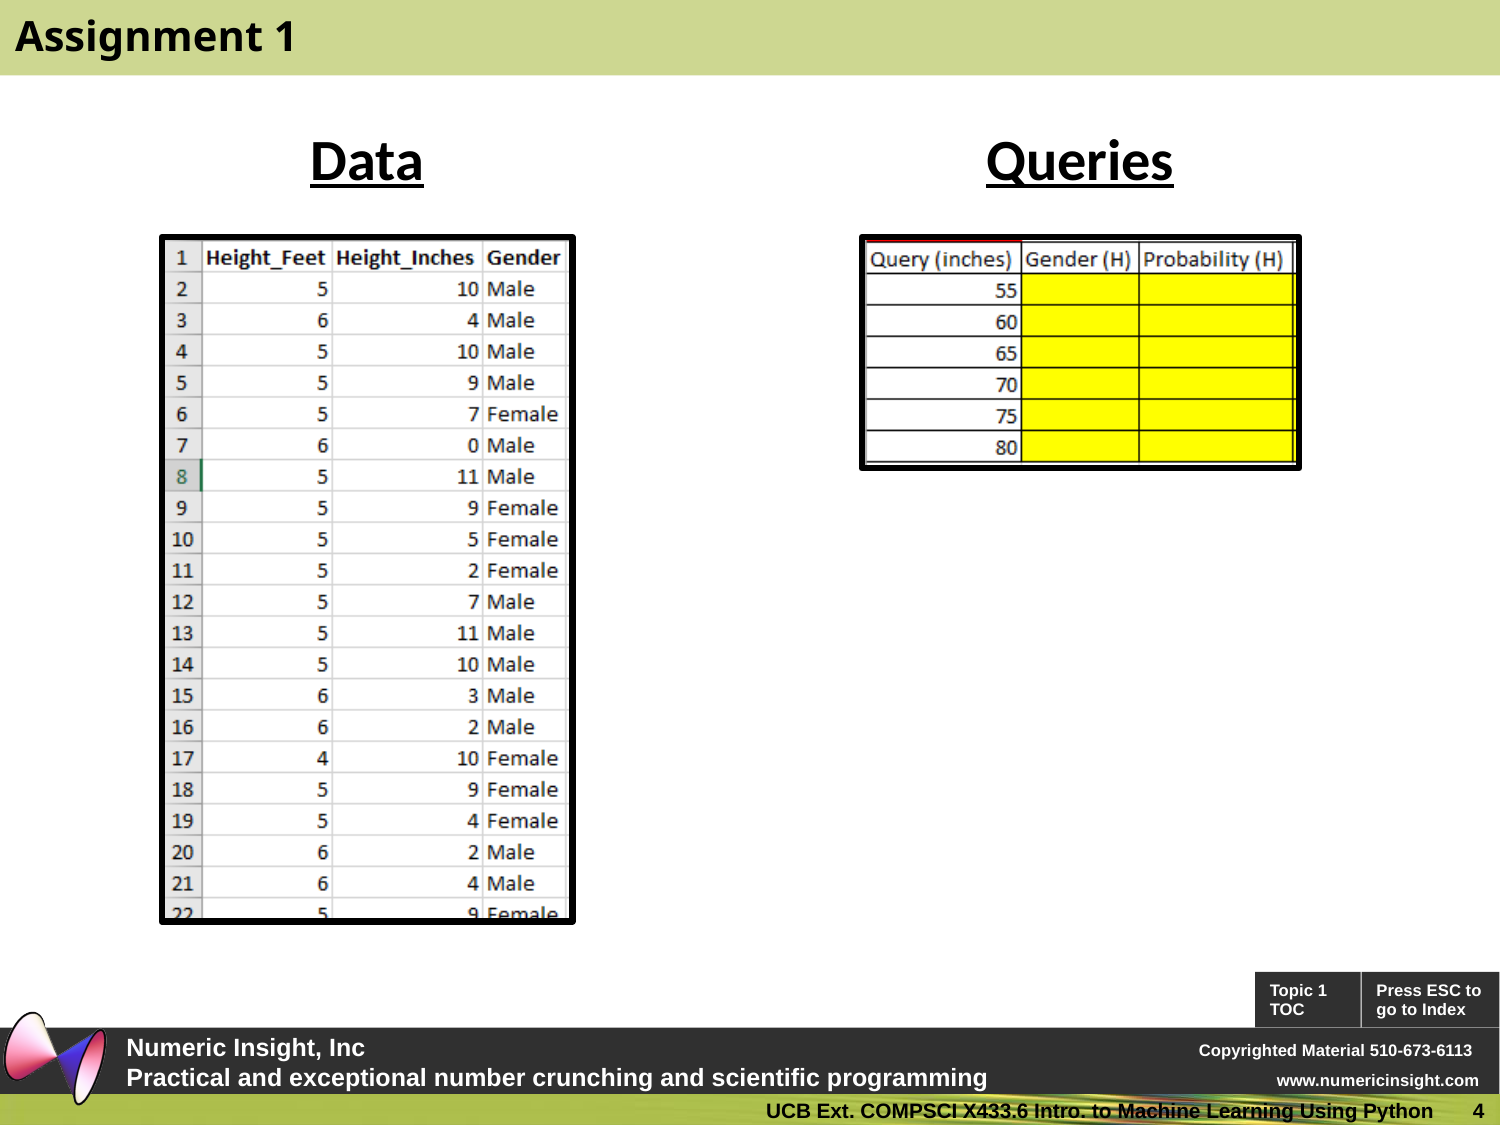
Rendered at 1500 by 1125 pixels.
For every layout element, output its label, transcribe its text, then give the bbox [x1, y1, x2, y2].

picture [0, 1007, 1500, 1125]
picture [164, 240, 570, 919]
text_box Data [295, 114, 439, 200]
title Assignment 1 [0, 0, 1500, 76]
picture [864, 240, 1297, 466]
text_box Queries [971, 114, 1190, 200]
